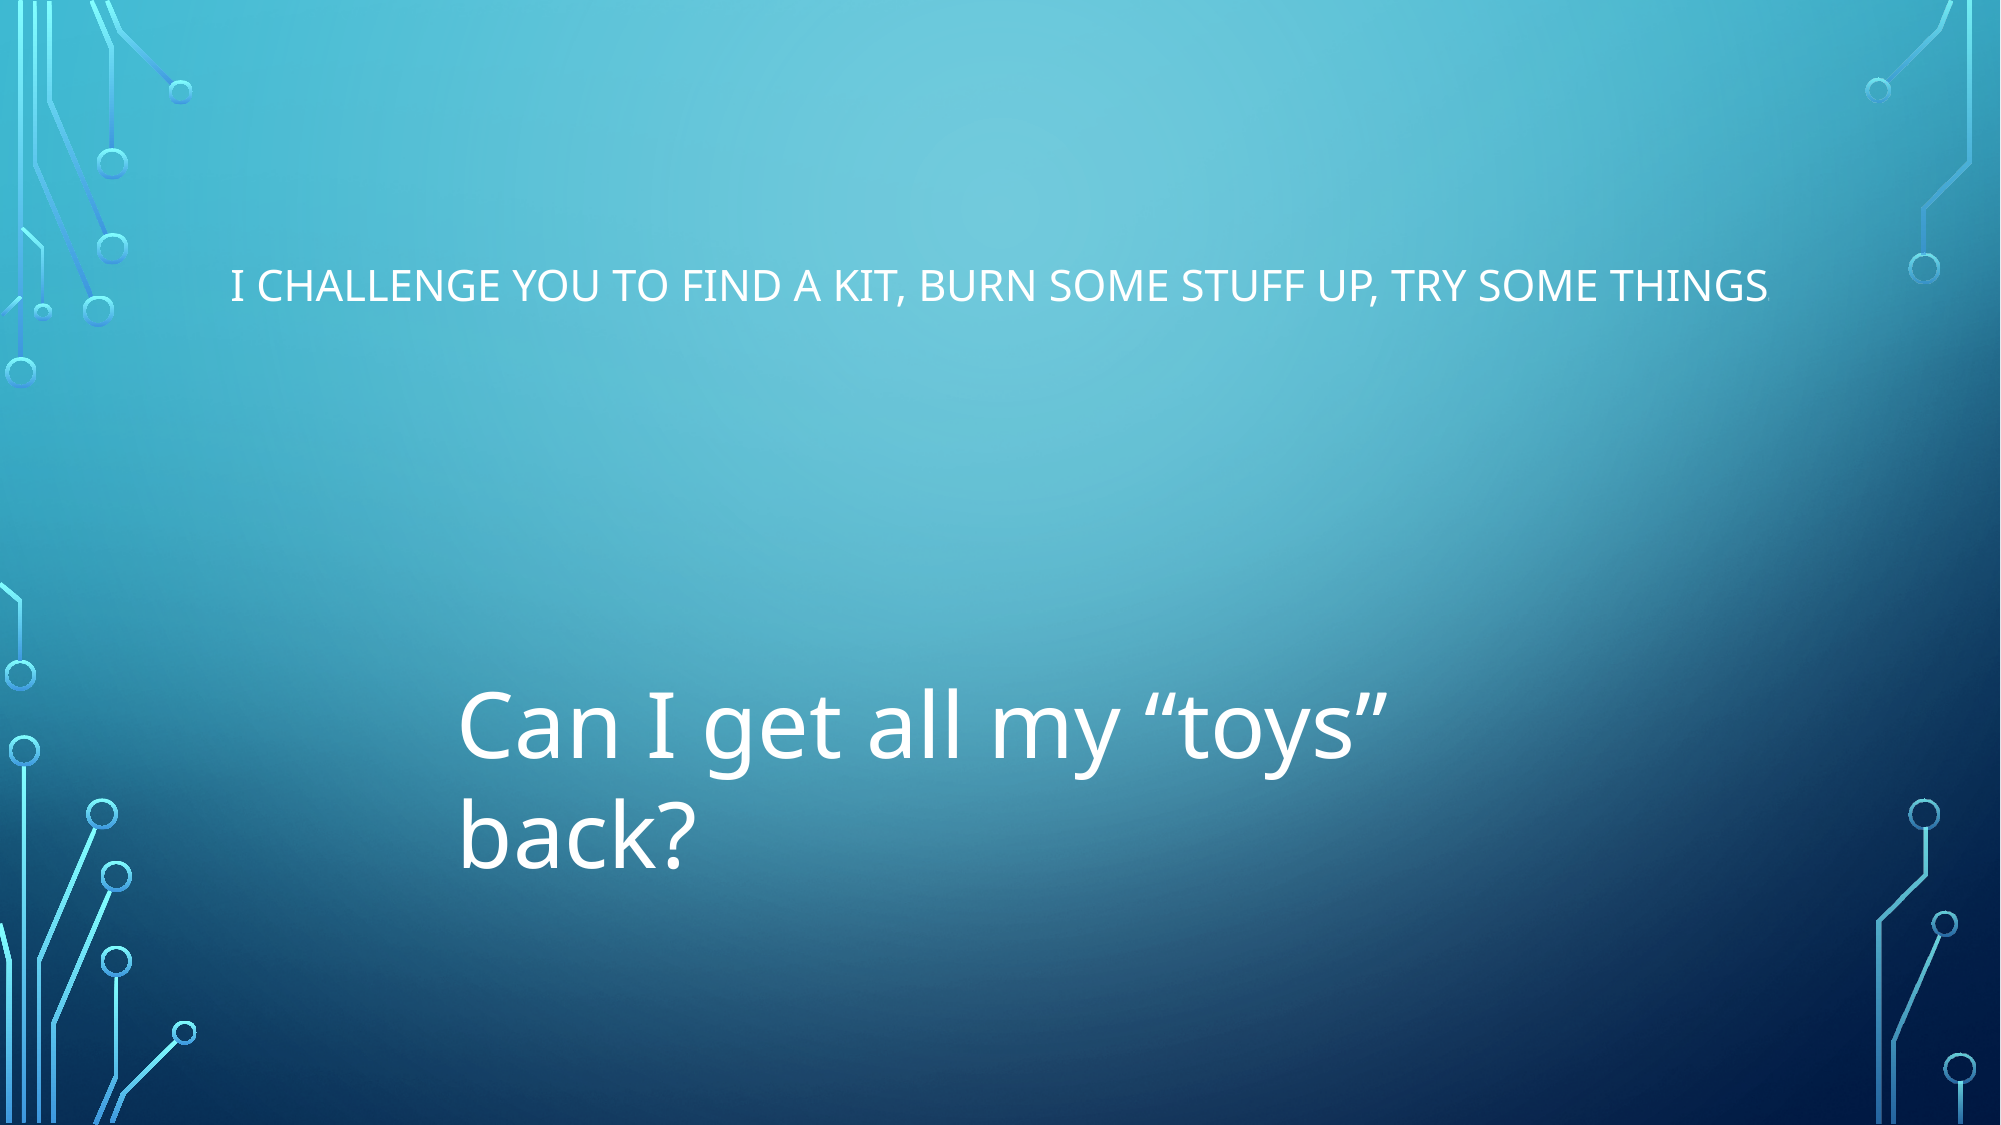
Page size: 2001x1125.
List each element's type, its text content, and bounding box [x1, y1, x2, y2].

text_box Can I get all my “toys” back? [442, 659, 1558, 894]
list I challenge you to Find a Kit, burn some stuff up, try some things! [187, 240, 1813, 328]
